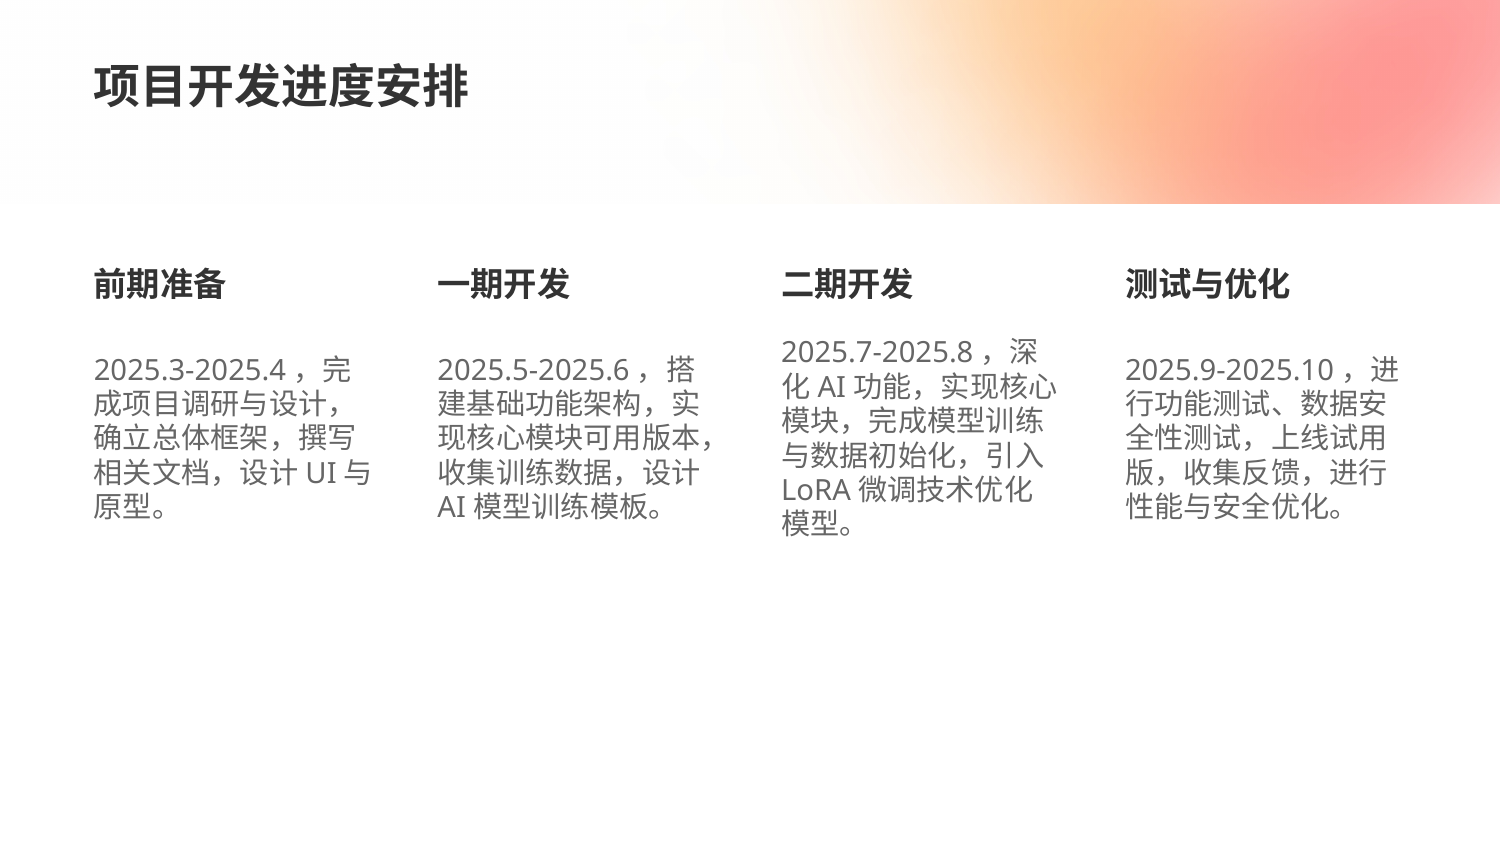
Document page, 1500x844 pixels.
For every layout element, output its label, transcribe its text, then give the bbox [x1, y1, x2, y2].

text_box 2025.3-2025.4，完成项目调研与设计，确立总体框架，撰写相关文档，设计UI与原型。 [93, 368, 376, 507]
text_box 二期开发 [781, 268, 1063, 304]
picture [0, 0, 1500, 204]
text_box 一期开发 [437, 268, 719, 304]
text_box 前期准备 [93, 268, 376, 304]
text_box 2025.9-2025.10，进行功能测试、数据安全性测试，上线试用版，收集反馈，进行性能与安全优化。 [1125, 368, 1407, 507]
text_box 2025.5-2025.6，搭建基础功能架构，实现核心模块可用版本，收集训练数据，设计AI模型训练模板。 [437, 368, 719, 507]
text_box 2025.7-2025.8，深化AI功能，实现核心模块，完成模型训练与数据初始化，引入LoRA微调技术优化模型。 [781, 368, 1063, 507]
text_box 测试与优化 [1125, 268, 1407, 304]
